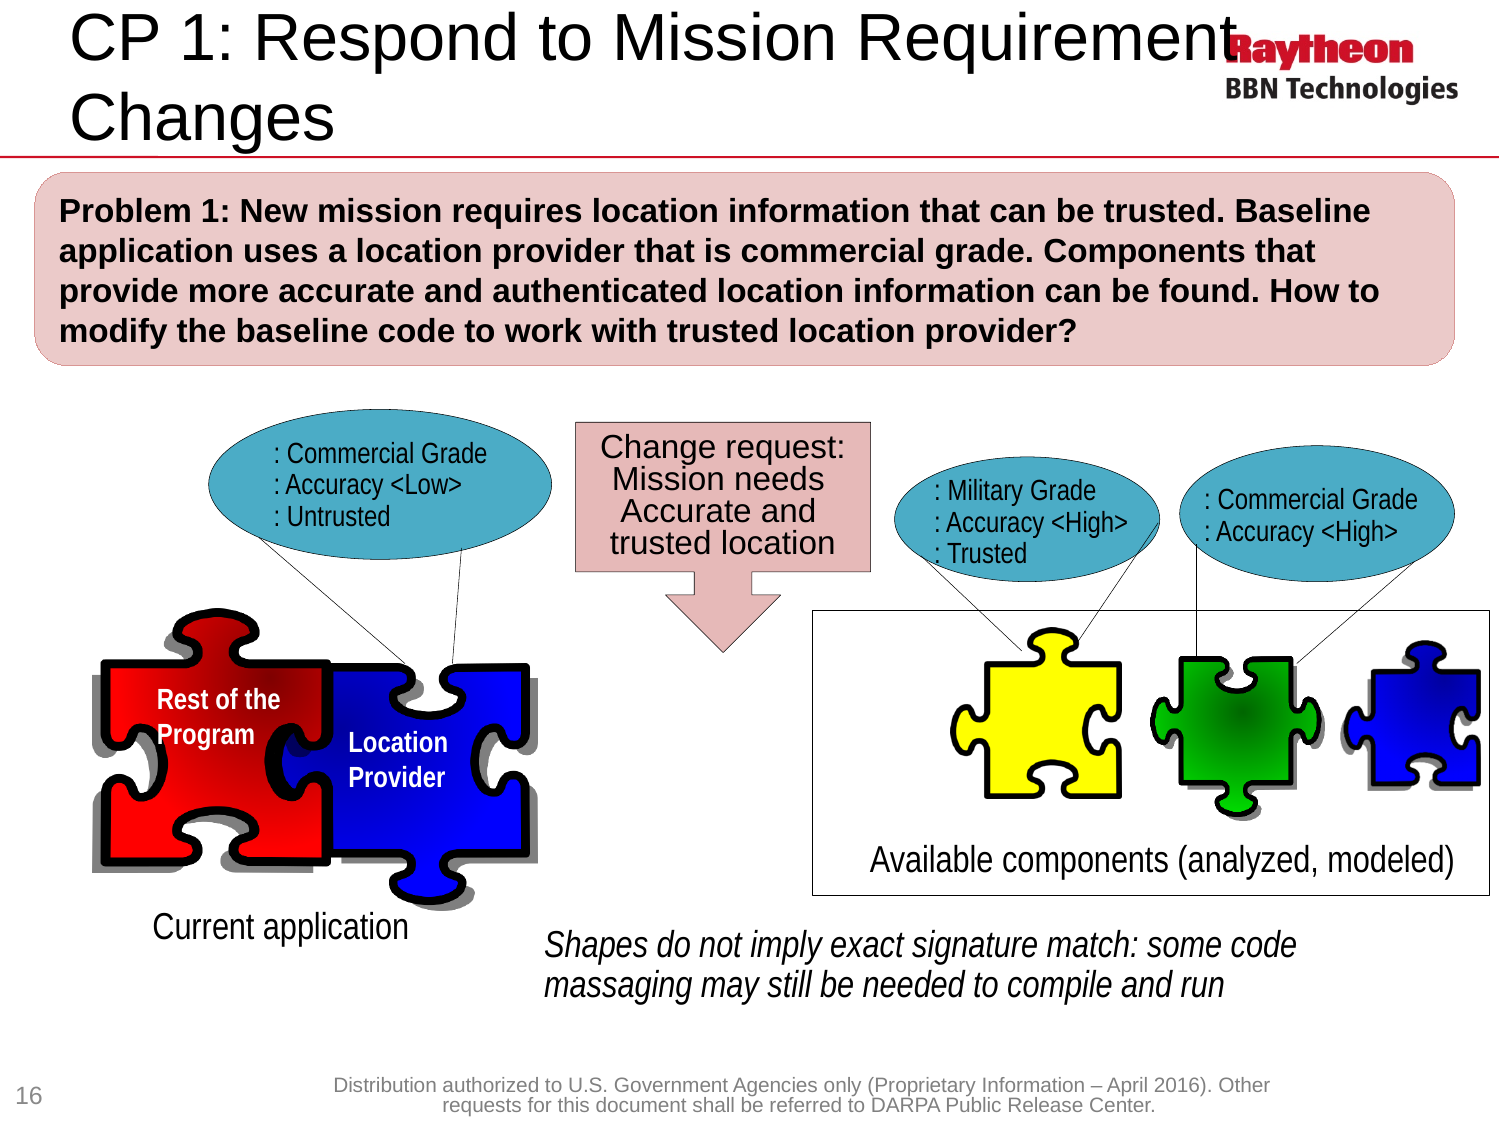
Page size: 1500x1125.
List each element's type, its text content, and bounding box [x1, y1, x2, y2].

text_box [262, 409, 499, 430]
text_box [1077, 523, 1159, 643]
text_box [1179, 489, 1189, 539]
picture [1275, 31, 1460, 108]
text_box [1201, 445, 1433, 477]
title CP 1: Respond to Mission Requirement Changes [54, 28, 1275, 120]
text_box [1438, 481, 1455, 546]
text_box Change request: Mission needs Accurate and trusted location [575, 422, 871, 653]
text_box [92, 607, 538, 912]
picture [1335, 641, 1486, 791]
text_box : Commercial Grade : Accuracy <Low> : Untrusted [258, 430, 563, 540]
text_box Problem 1: New mission requires location information that can be trusted. Baseline application uses a location provider that is commercial grade. Components that provide more accurate and authenticated location information can be found. How to modify the baseline code to work with trusted location provider? [34, 172, 1455, 366]
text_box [920, 555, 1022, 652]
text_box : Commercial Grade : Accuracy <High> [1189, 477, 1438, 555]
picture [950, 627, 1122, 800]
text_box [951, 456, 1103, 468]
text_box [894, 483, 919, 556]
text_box Shapes do not imply exact signature match: some code massaging may still be needed to compile and run [529, 917, 1393, 1013]
text_box Current application [137, 920, 453, 954]
slide_number 79 [1147, 649, 1489, 827]
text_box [452, 547, 462, 664]
picture [1150, 656, 1325, 821]
text_box : Military Grade : Accuracy <High> : Trusted [919, 468, 1159, 578]
text_box [409, 540, 496, 559]
text_box [1207, 555, 1427, 581]
text_box [1027, 578, 1072, 582]
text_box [1296, 561, 1415, 664]
slide_number 16 [0, 1065, 208, 1125]
text_box [208, 431, 258, 537]
text_box Available components (analyzed, modeled) [855, 827, 1487, 888]
text_box [812, 610, 1490, 896]
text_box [258, 537, 406, 664]
